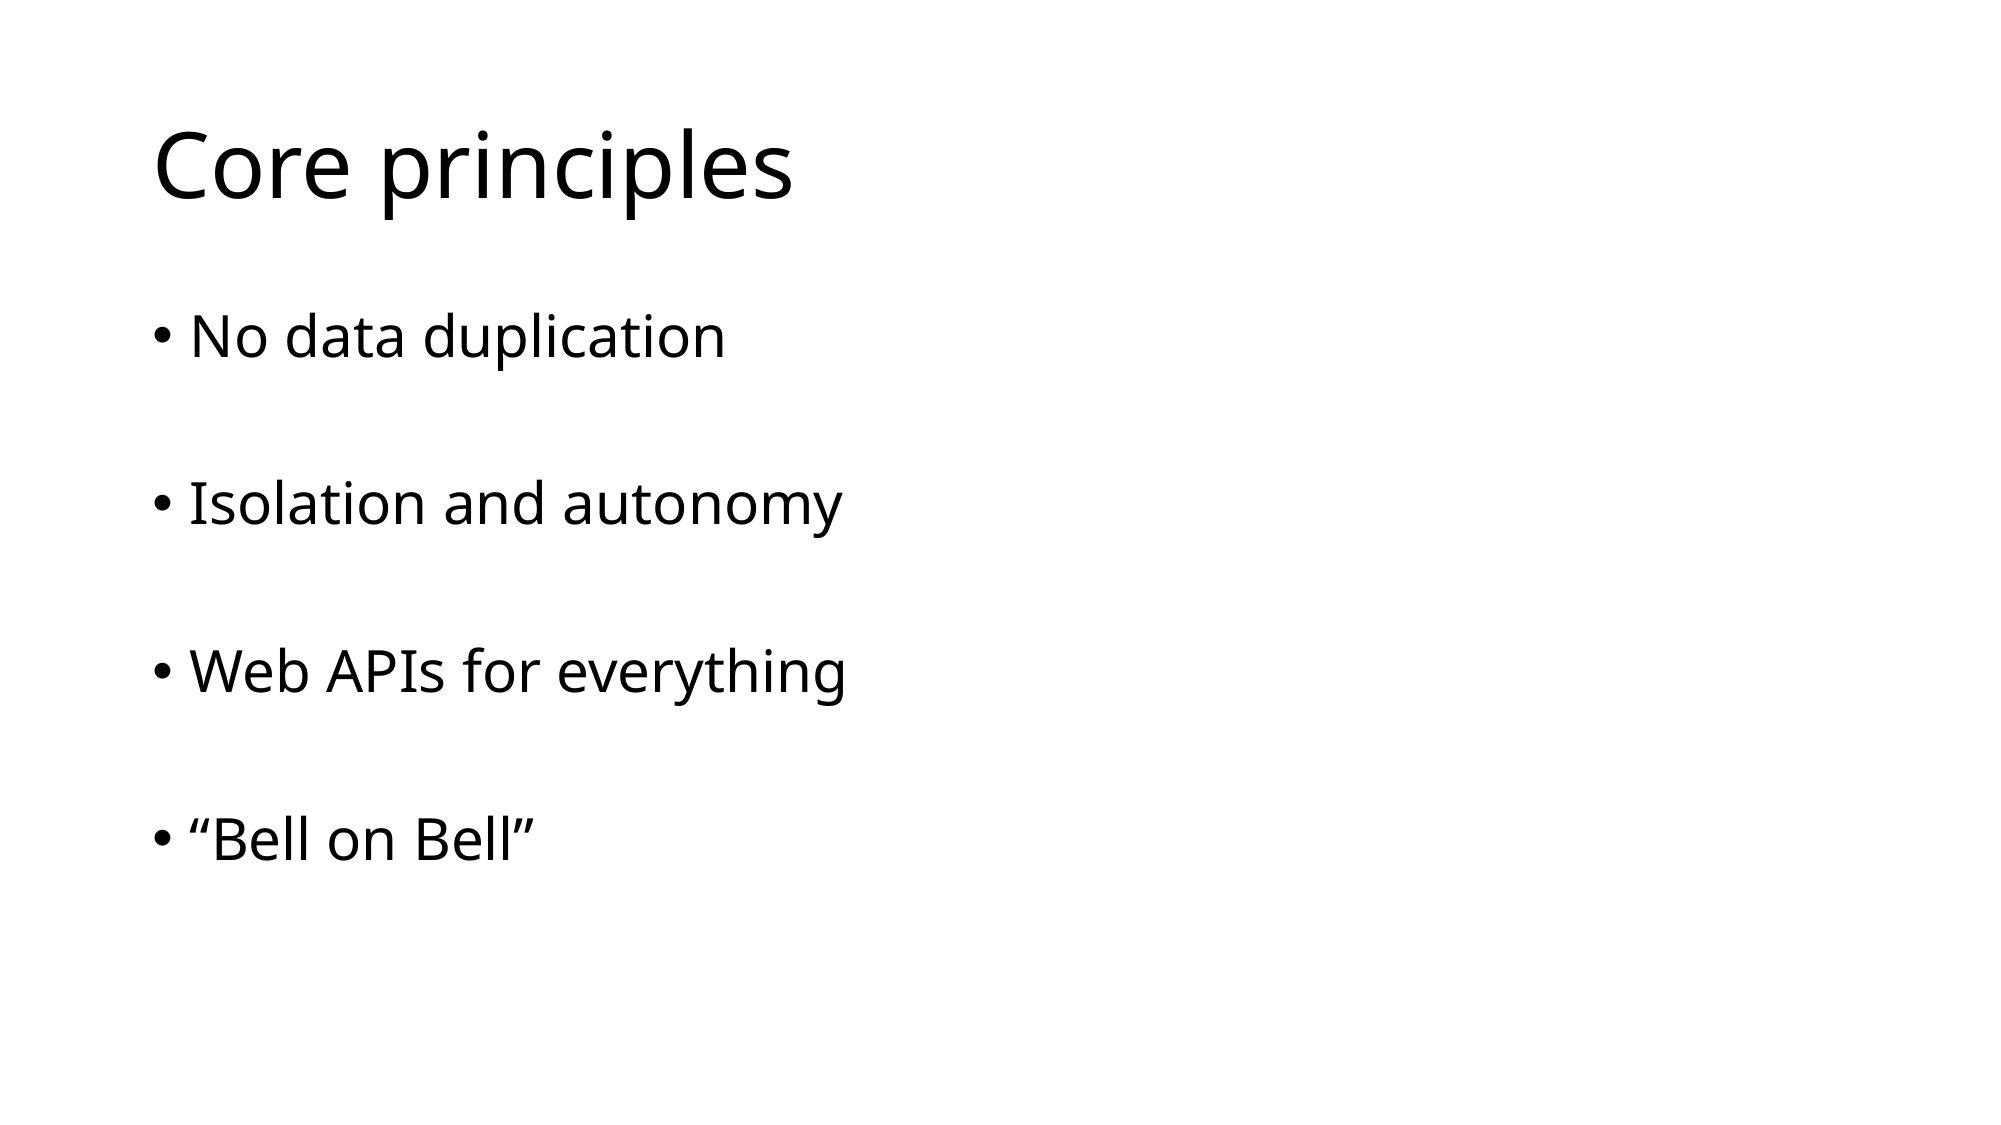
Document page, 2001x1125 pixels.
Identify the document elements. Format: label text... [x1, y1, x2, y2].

list No data duplication Isolation and autonomy Web APIs for everything “Bell on Bell” [137, 299, 1863, 1014]
title Core principles [137, 59, 1863, 278]
